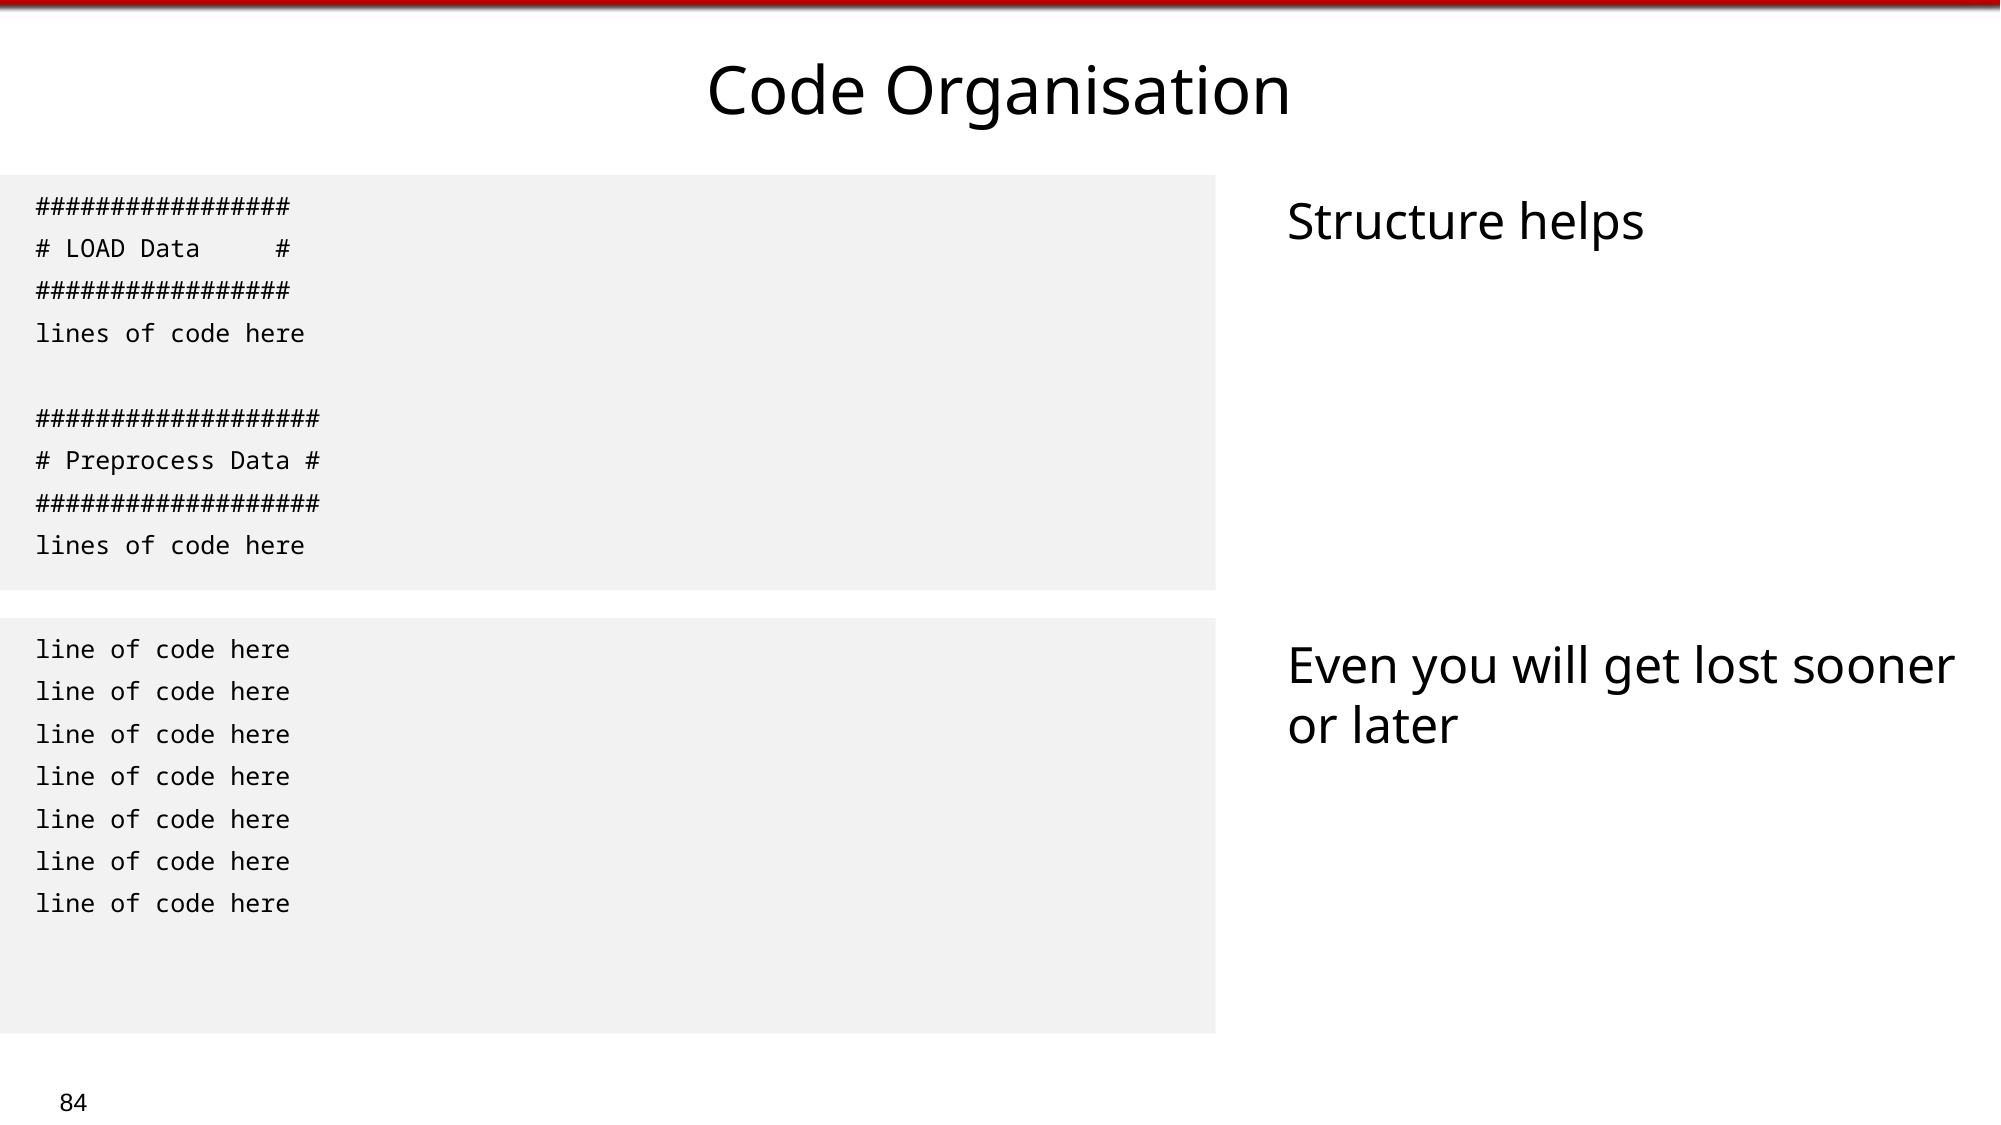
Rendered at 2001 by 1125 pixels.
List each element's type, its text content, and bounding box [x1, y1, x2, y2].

picture [0, 0, 2000, 19]
list ################# # LOAD Data # ################# lines of code here ################### # Preprocess Data # ################### lines of code here [0, 174, 1216, 591]
list Even you will get lost sooner or later [1252, 618, 1983, 1034]
list Structure helps [1252, 174, 1983, 591]
list line of code here line of code here line of code here line of code here line of code here line of code here line of code here [0, 618, 1216, 1034]
title Code Organisation [150, 12, 1850, 163]
